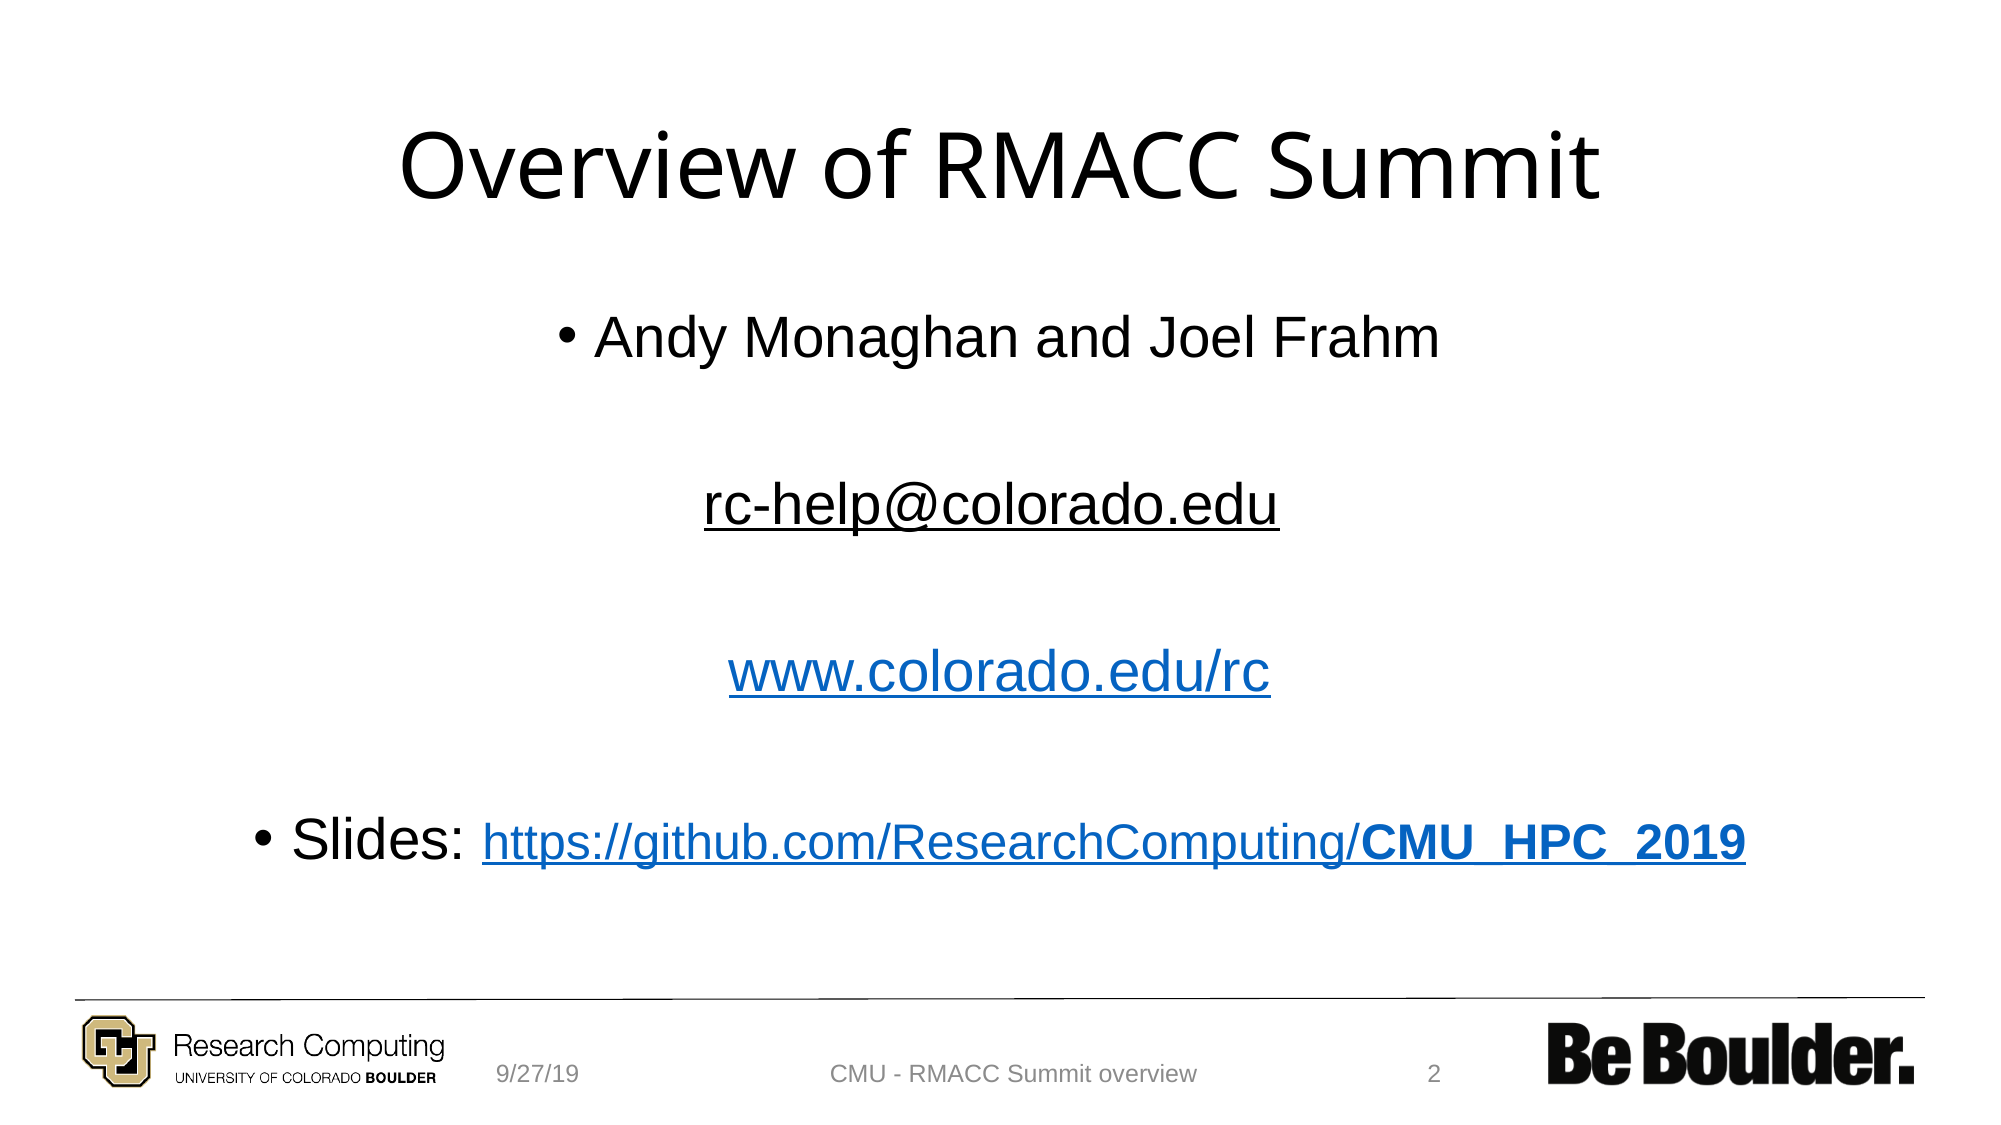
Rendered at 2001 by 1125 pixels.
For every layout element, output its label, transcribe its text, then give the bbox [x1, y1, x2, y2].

slide_number 2 [1412, 1042, 1525, 1103]
title Overview of RMACC Summit [137, 59, 1863, 278]
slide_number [480, 1042, 615, 1103]
picture [81, 1015, 444, 1088]
list Andy Monaghan and Joel Frahm rc-help@colorado.edu www.colorado.edu/rc Slides: https://github.com/ResearchComputing/CMU_HPC_2019 [137, 299, 1863, 983]
footer CMU - RMACC Summit overview [676, 1042, 1352, 1103]
picture [1524, 1015, 1938, 1088]
